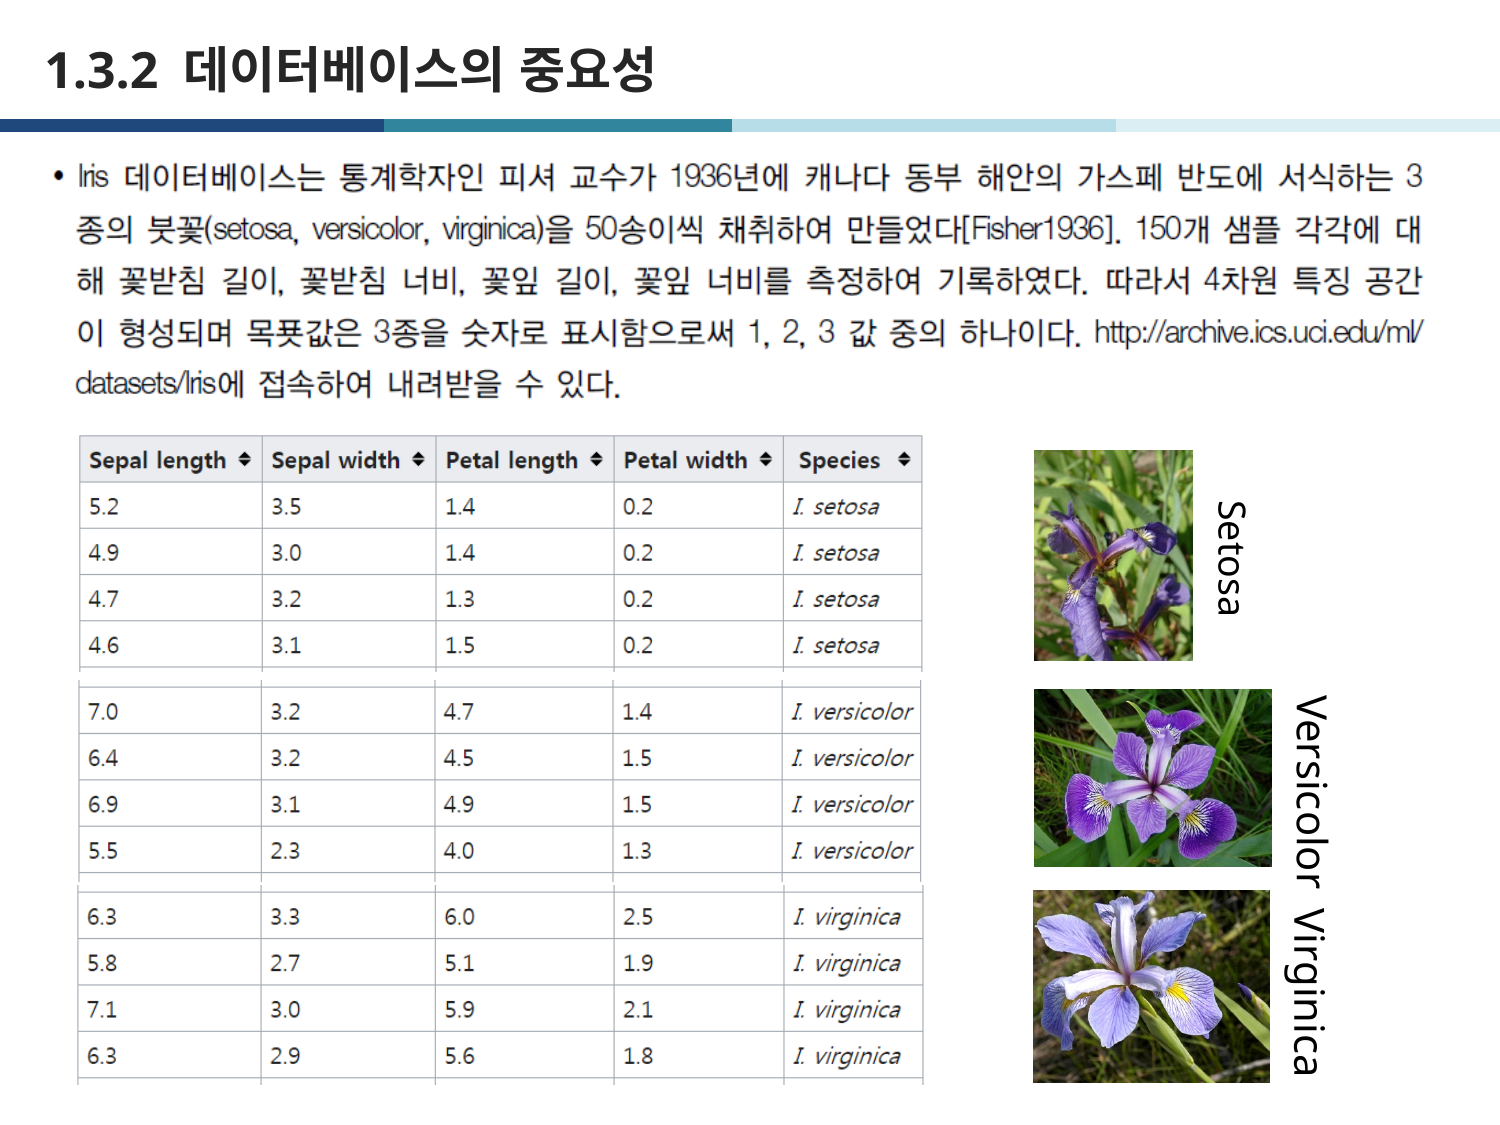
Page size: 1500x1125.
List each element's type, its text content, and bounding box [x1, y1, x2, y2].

picture [1033, 889, 1270, 1083]
picture [41, 154, 1430, 409]
text_box Setosa [1197, 492, 1271, 619]
picture [76, 432, 928, 673]
text_box Virginica [1275, 901, 1353, 1071]
picture [73, 885, 928, 1086]
text_box Versicolor [1272, 687, 1355, 869]
title 1.3.2 데이터베이스의 중요성 [29, 23, 1270, 114]
picture [73, 680, 930, 882]
picture [1034, 450, 1193, 662]
picture [1034, 689, 1272, 867]
